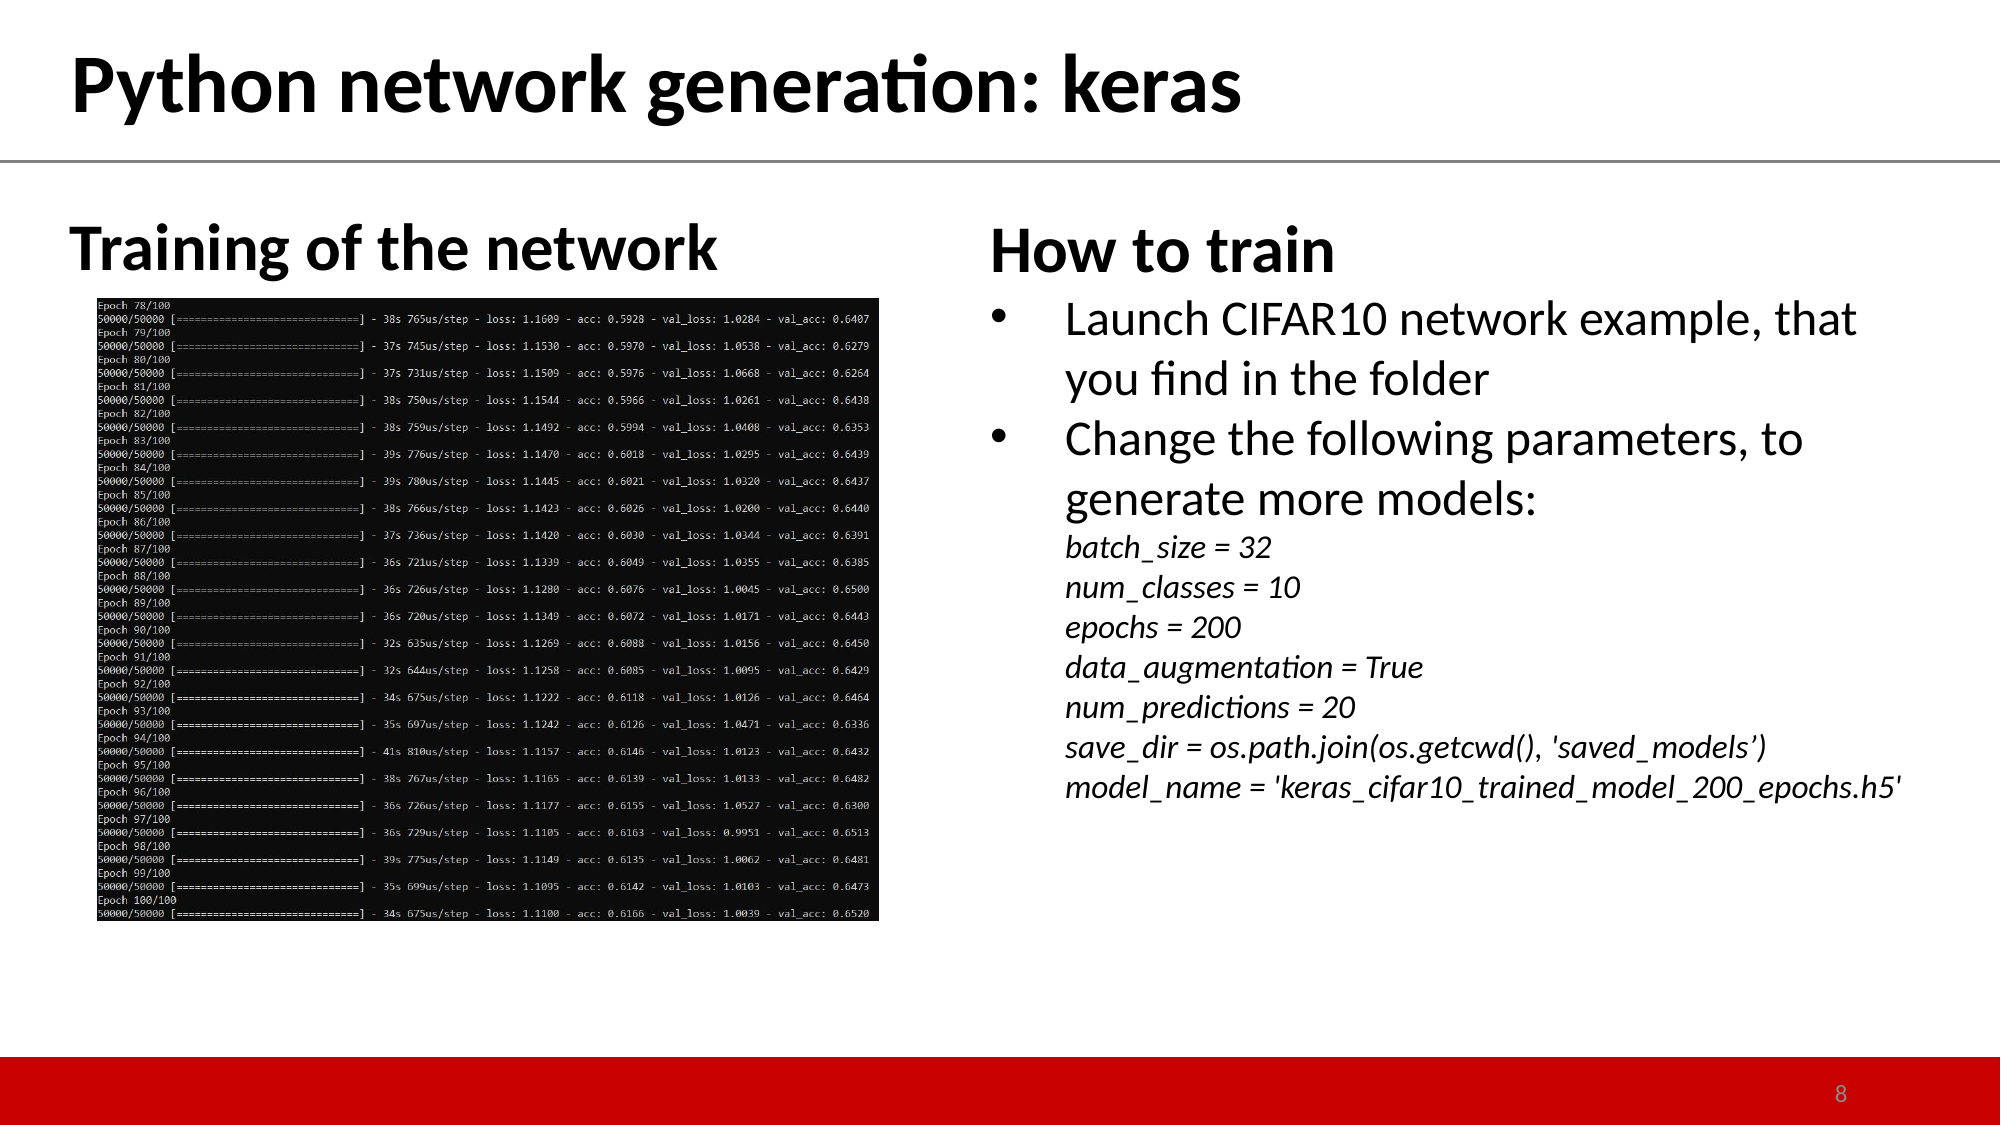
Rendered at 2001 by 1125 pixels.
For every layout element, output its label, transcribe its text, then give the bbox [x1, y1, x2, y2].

text_box [0, 1057, 2000, 1125]
text_box Python network generation: keras [56, 21, 2000, 137]
slide_number 8 [1412, 1062, 1863, 1123]
picture [97, 298, 879, 921]
text_box How to train Launch CIFAR10 network example, that you find in the folder Change the following parameters, to generate more models: batch_size = 32 num_classes = 10 epochs = 200 data_augmentation = True num_predictions = 20 save_dir = os.path.join(os.getcwd(), 'saved_models’) model_name = 'keras_cifar10_trained_model_200_epochs.h5' [975, 197, 1950, 813]
text_box Training of the network [55, 196, 790, 292]
